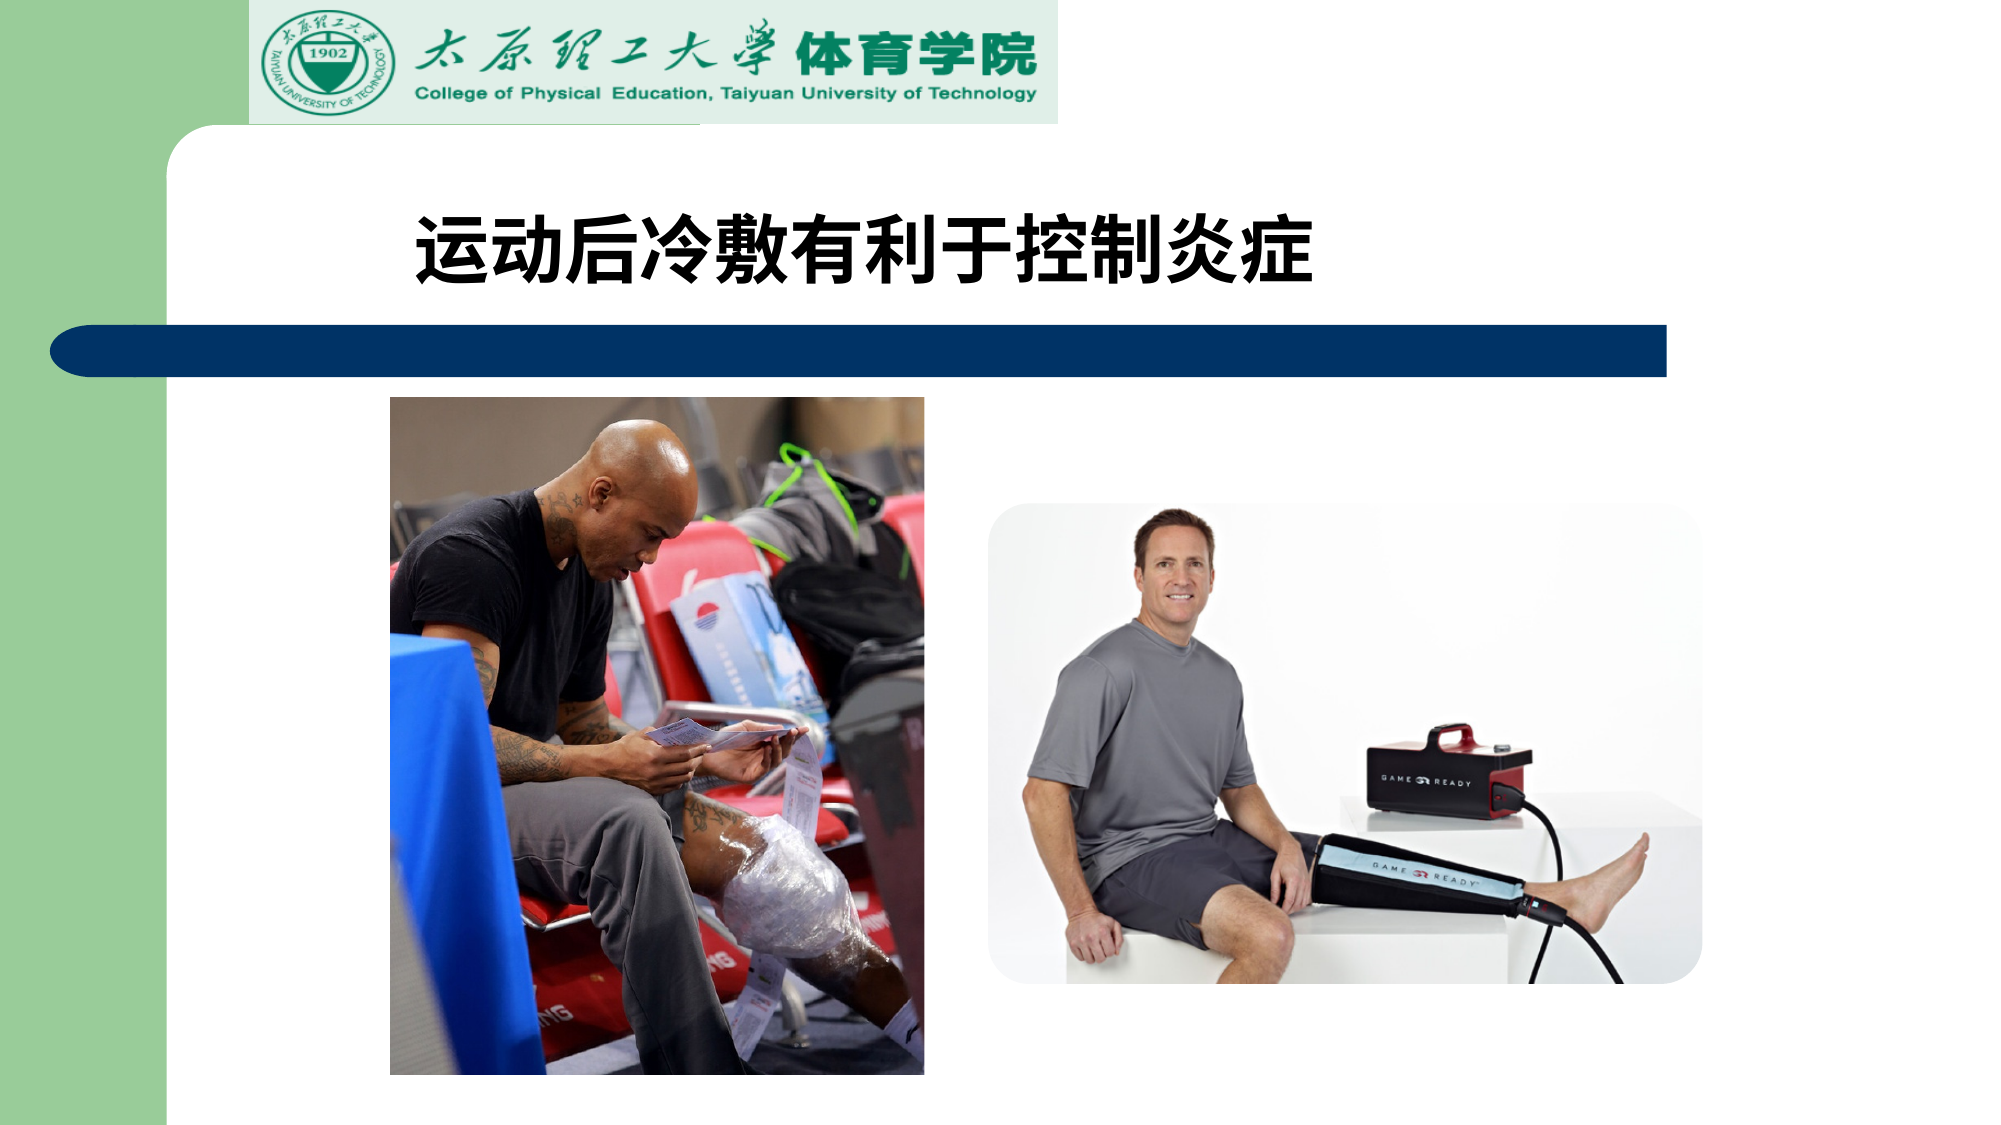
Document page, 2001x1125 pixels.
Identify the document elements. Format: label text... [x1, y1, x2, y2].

picture [987, 503, 1703, 985]
picture [249, 0, 1058, 124]
title 运动后冷敷有利于控制炎症 [399, 113, 1750, 302]
picture [389, 396, 925, 1075]
